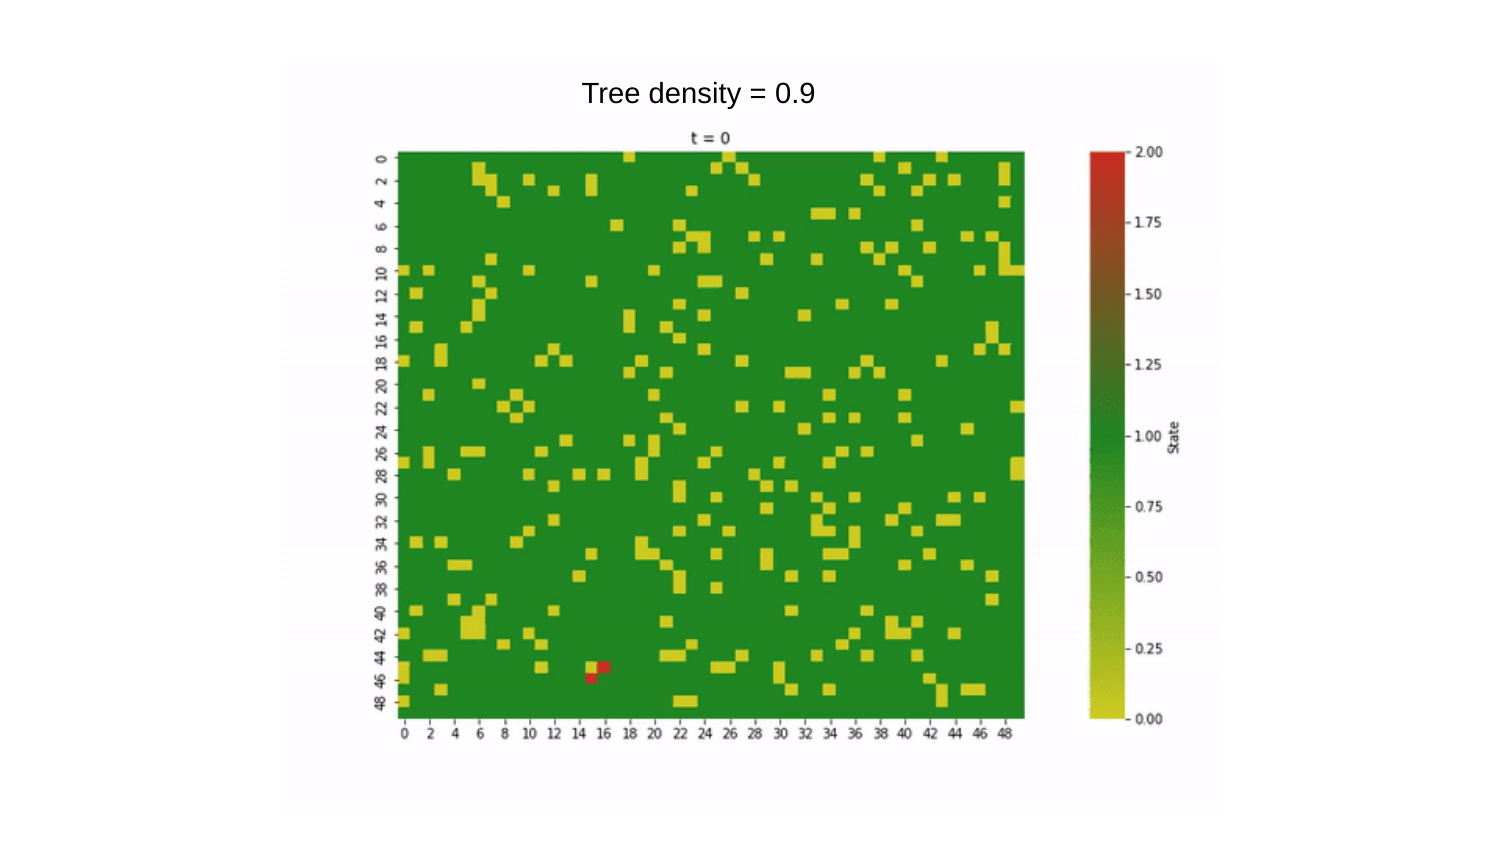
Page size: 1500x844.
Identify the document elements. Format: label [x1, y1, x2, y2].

picture [281, 62, 1219, 813]
